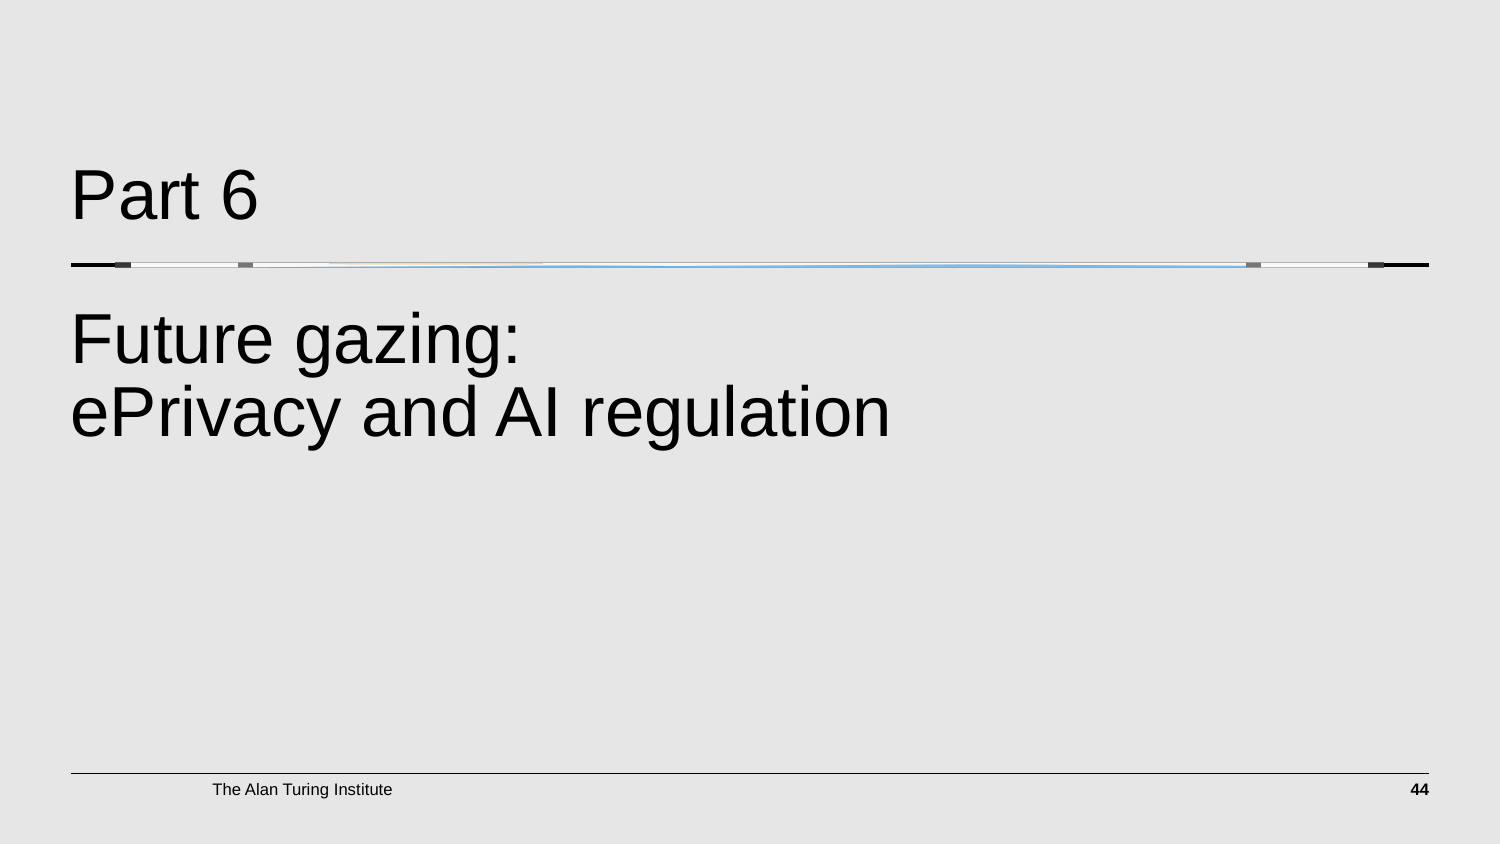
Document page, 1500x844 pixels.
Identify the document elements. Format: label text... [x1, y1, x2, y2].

title Part 6 Future gazing: ePrivacy and AI regulation [70, 276, 1430, 381]
title Part 6 Future gazing: ePrivacy and AI regulation [70, 161, 1430, 262]
slide_number 44 [1340, 774, 1430, 799]
picture [70, 262, 1430, 268]
